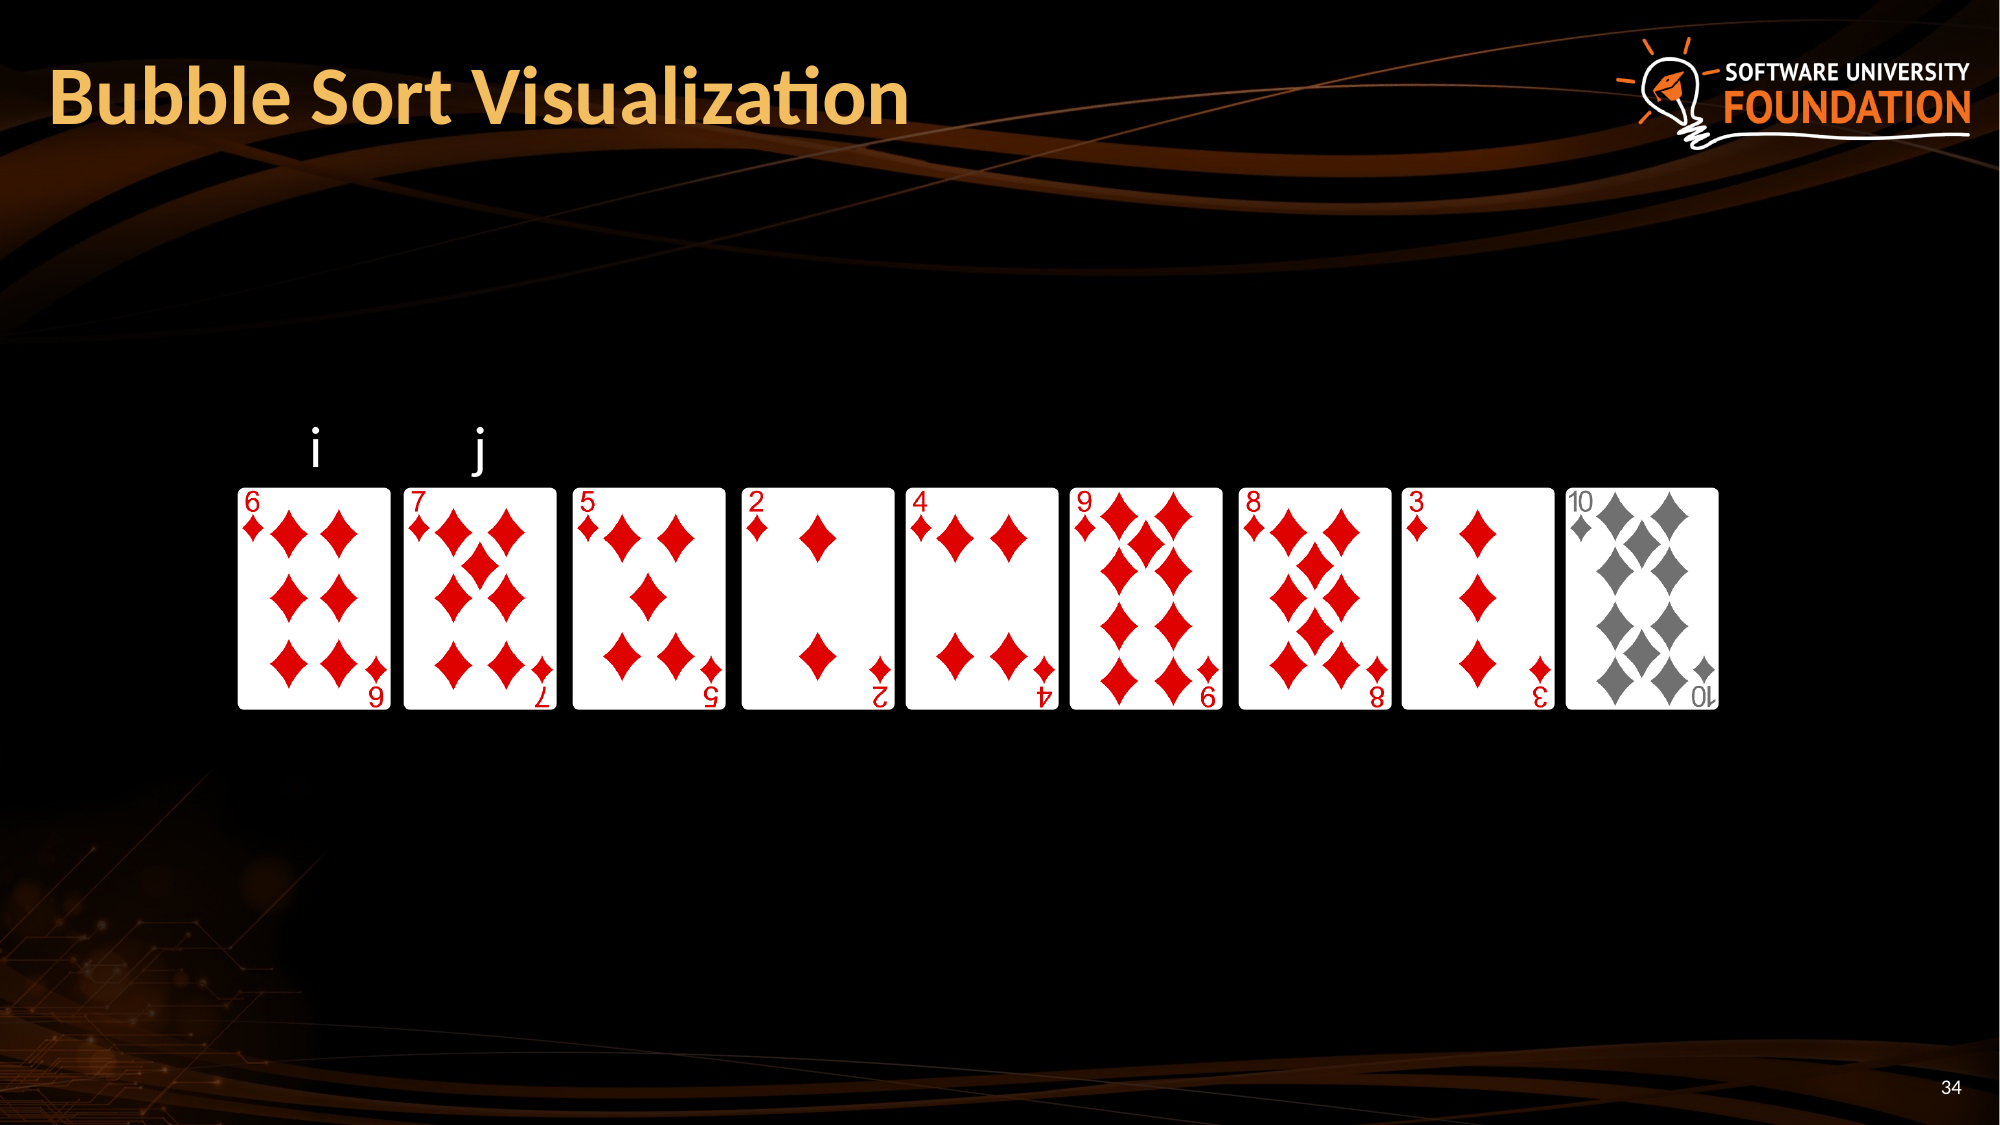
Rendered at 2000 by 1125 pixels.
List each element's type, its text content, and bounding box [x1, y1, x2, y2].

text_box j [458, 401, 503, 487]
slide_number 34 [1897, 1070, 1968, 1103]
title Bubble Sort Visualization [30, 6, 1602, 189]
text_box i [294, 401, 338, 487]
picture [0, 0, 2000, 1125]
